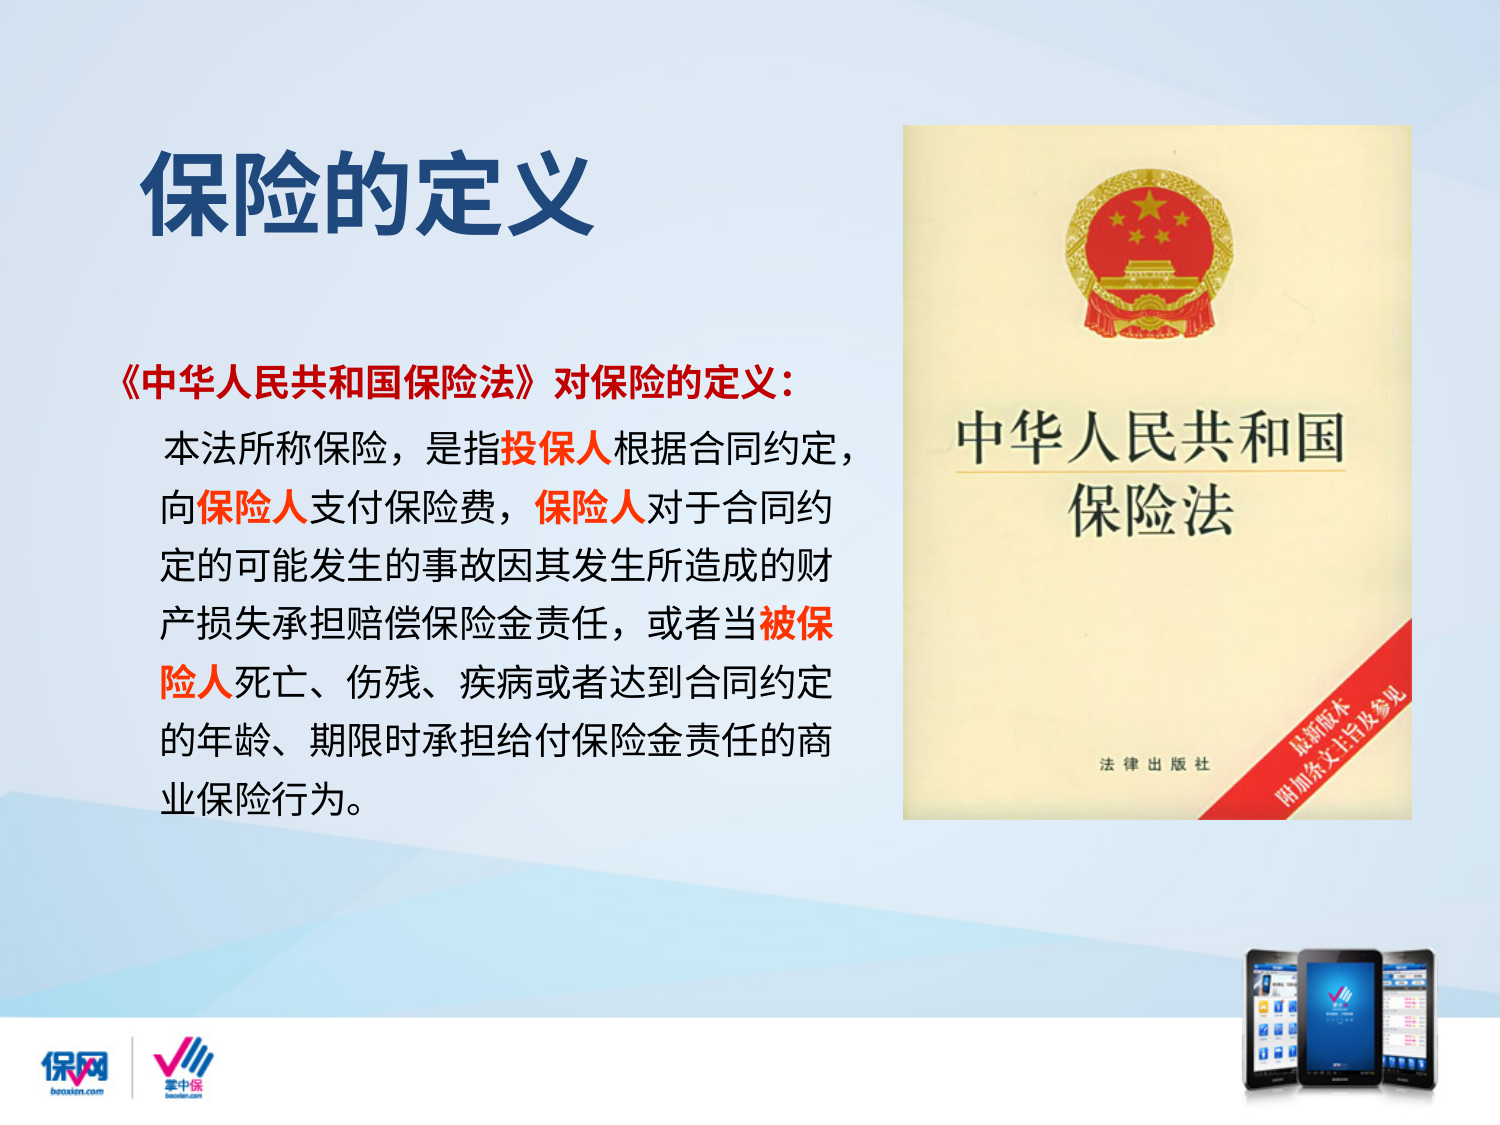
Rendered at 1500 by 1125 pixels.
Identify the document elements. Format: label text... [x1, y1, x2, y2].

text_box 保险的定义 [123, 129, 620, 254]
text_box 《中华人民共和国保险法》对保险的定义： 本法所称保险，是指投保人根据合同约定，向保险人支付保险费，保险人对于合同约定的可能发生的事故因其发生所造成的财产损失承担赔偿保险金责任，或者当被保险人死亡、伤残、疾病或者达到合同约定的年龄、期限时承担给付保险金责任的商业保险行为。 [88, 338, 868, 1125]
picture [0, 0, 1500, 1125]
